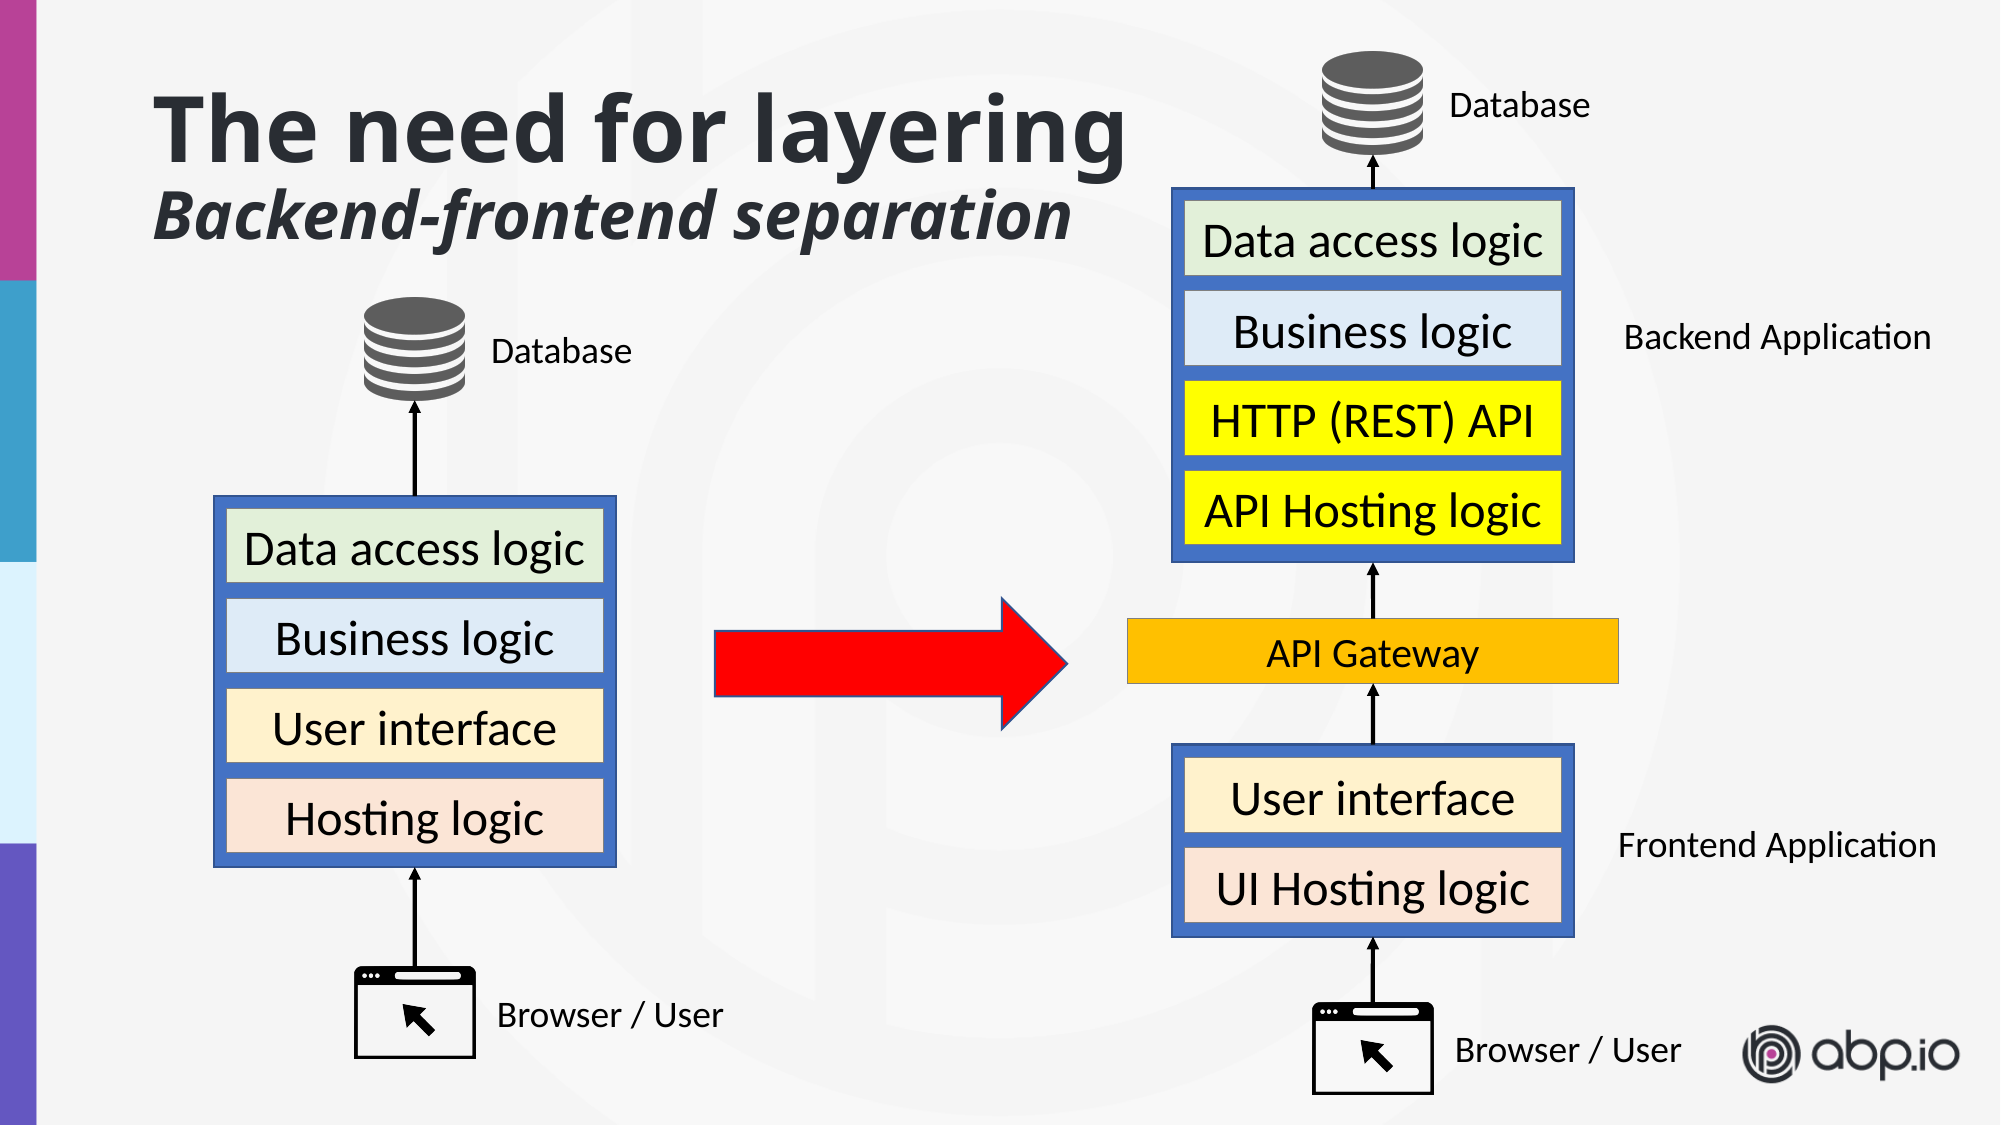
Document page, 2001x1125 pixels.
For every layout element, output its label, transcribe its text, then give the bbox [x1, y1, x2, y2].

text_box Business logic [1184, 290, 1562, 366]
text_box UI Hosting logic [1184, 847, 1562, 923]
title The need for layering Backend-frontend separation [137, 59, 1160, 278]
text_box User interface [226, 688, 604, 763]
text_box [1171, 743, 1575, 938]
text_box [713, 595, 1069, 732]
text_box API Hosting logic [1184, 470, 1562, 545]
text_box [1171, 187, 1575, 563]
text_box User interface [1184, 757, 1562, 833]
text_box Backend Application [1609, 304, 1948, 365]
text_box Data access logic [1184, 200, 1562, 276]
text_box Database [476, 318, 648, 379]
text_box Browser / User [482, 982, 740, 1043]
picture [0, 0, 2001, 1125]
text_box Browser / User [1440, 1018, 1698, 1078]
text_box HTTP (REST) API [1184, 380, 1562, 456]
text_box Frontend Application [1603, 812, 1953, 873]
text_box API Gateway [1127, 618, 1619, 684]
text_box Business logic [226, 598, 604, 673]
text_box Hosting logic [226, 778, 604, 853]
text_box [213, 495, 617, 868]
text_box Data access logic [226, 508, 604, 583]
text_box Database [1434, 72, 1607, 133]
